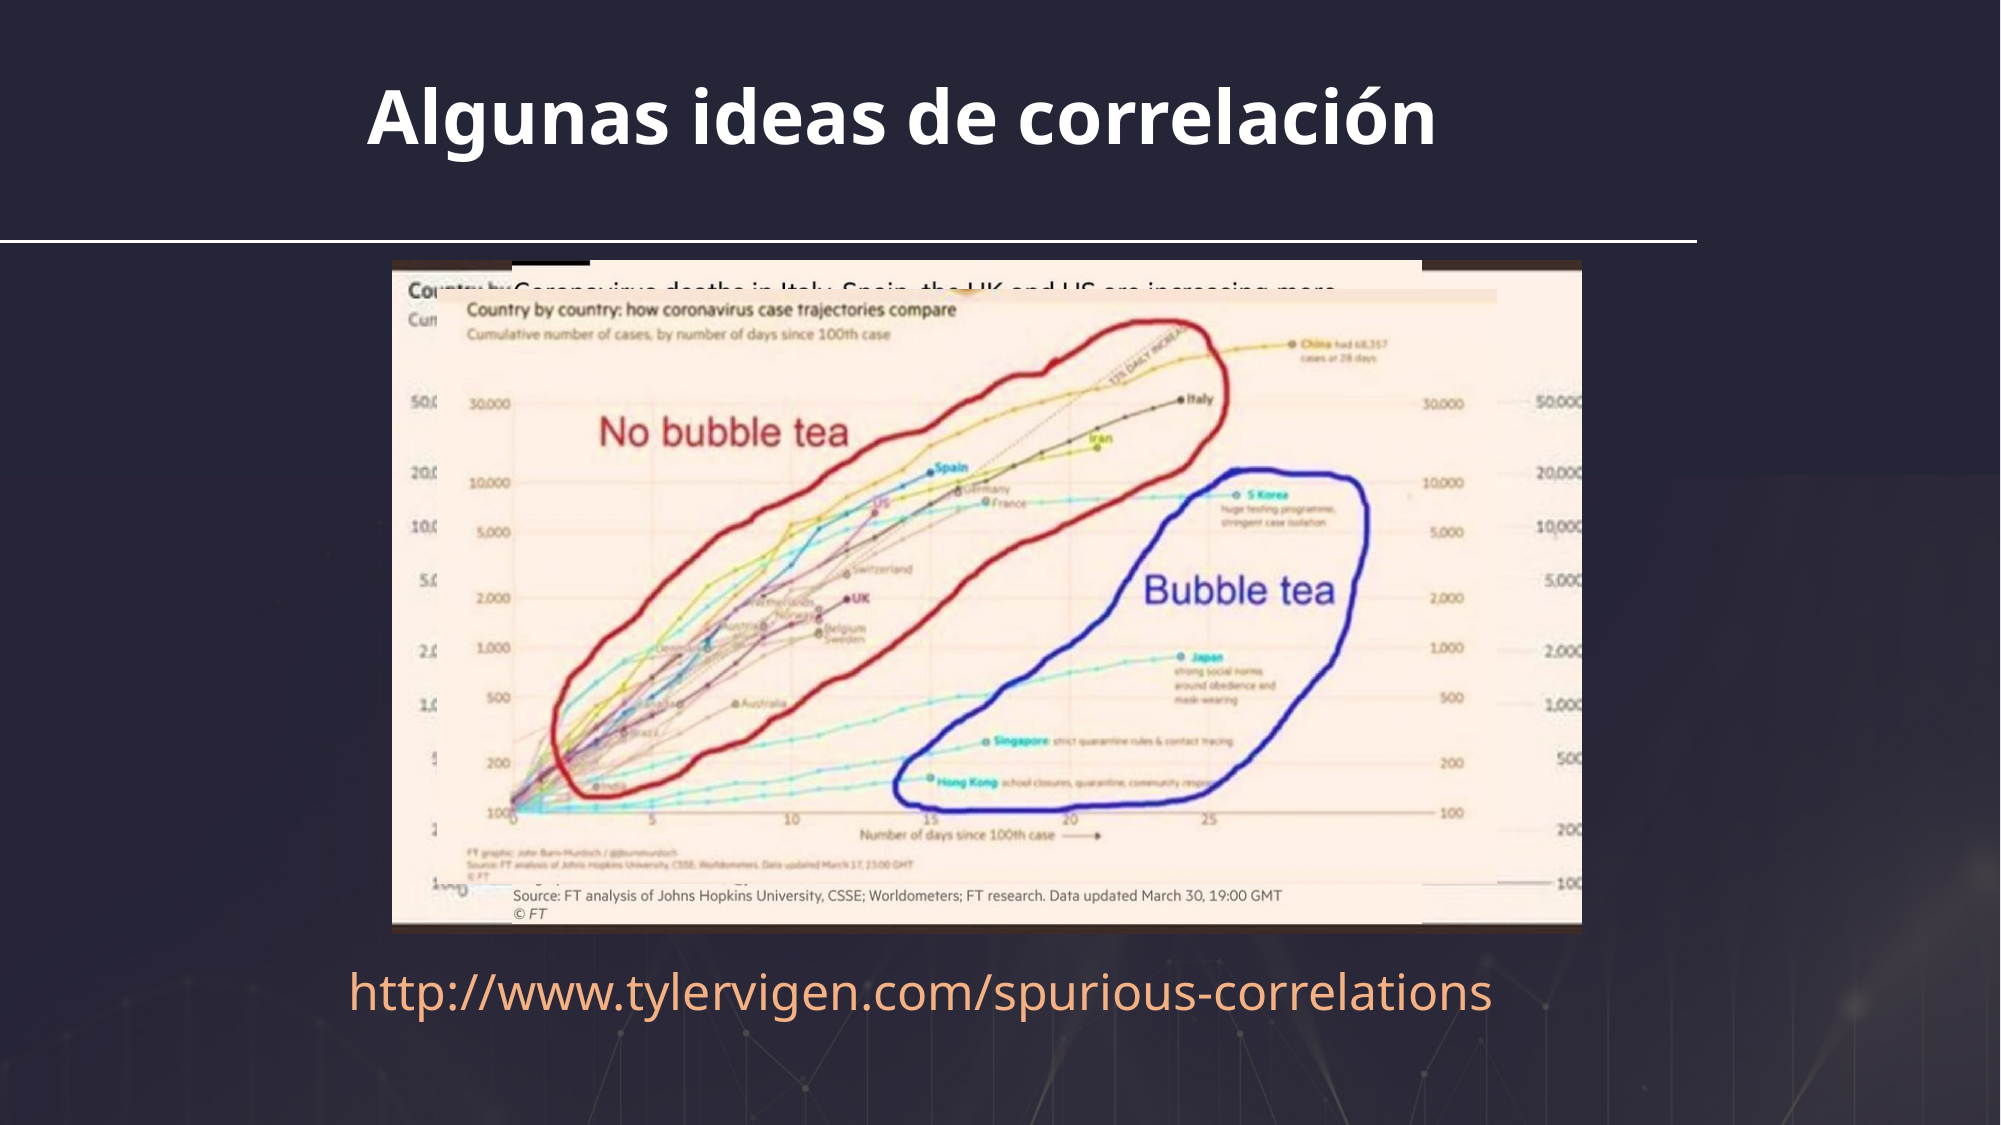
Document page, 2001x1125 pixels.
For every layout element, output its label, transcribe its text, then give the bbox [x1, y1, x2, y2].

picture [0, 0, 2001, 1125]
text_box Algunas ideas de correlación [353, 46, 1817, 166]
text_box http://www.tylervigen.com/spurious-correlations [334, 952, 1798, 1036]
